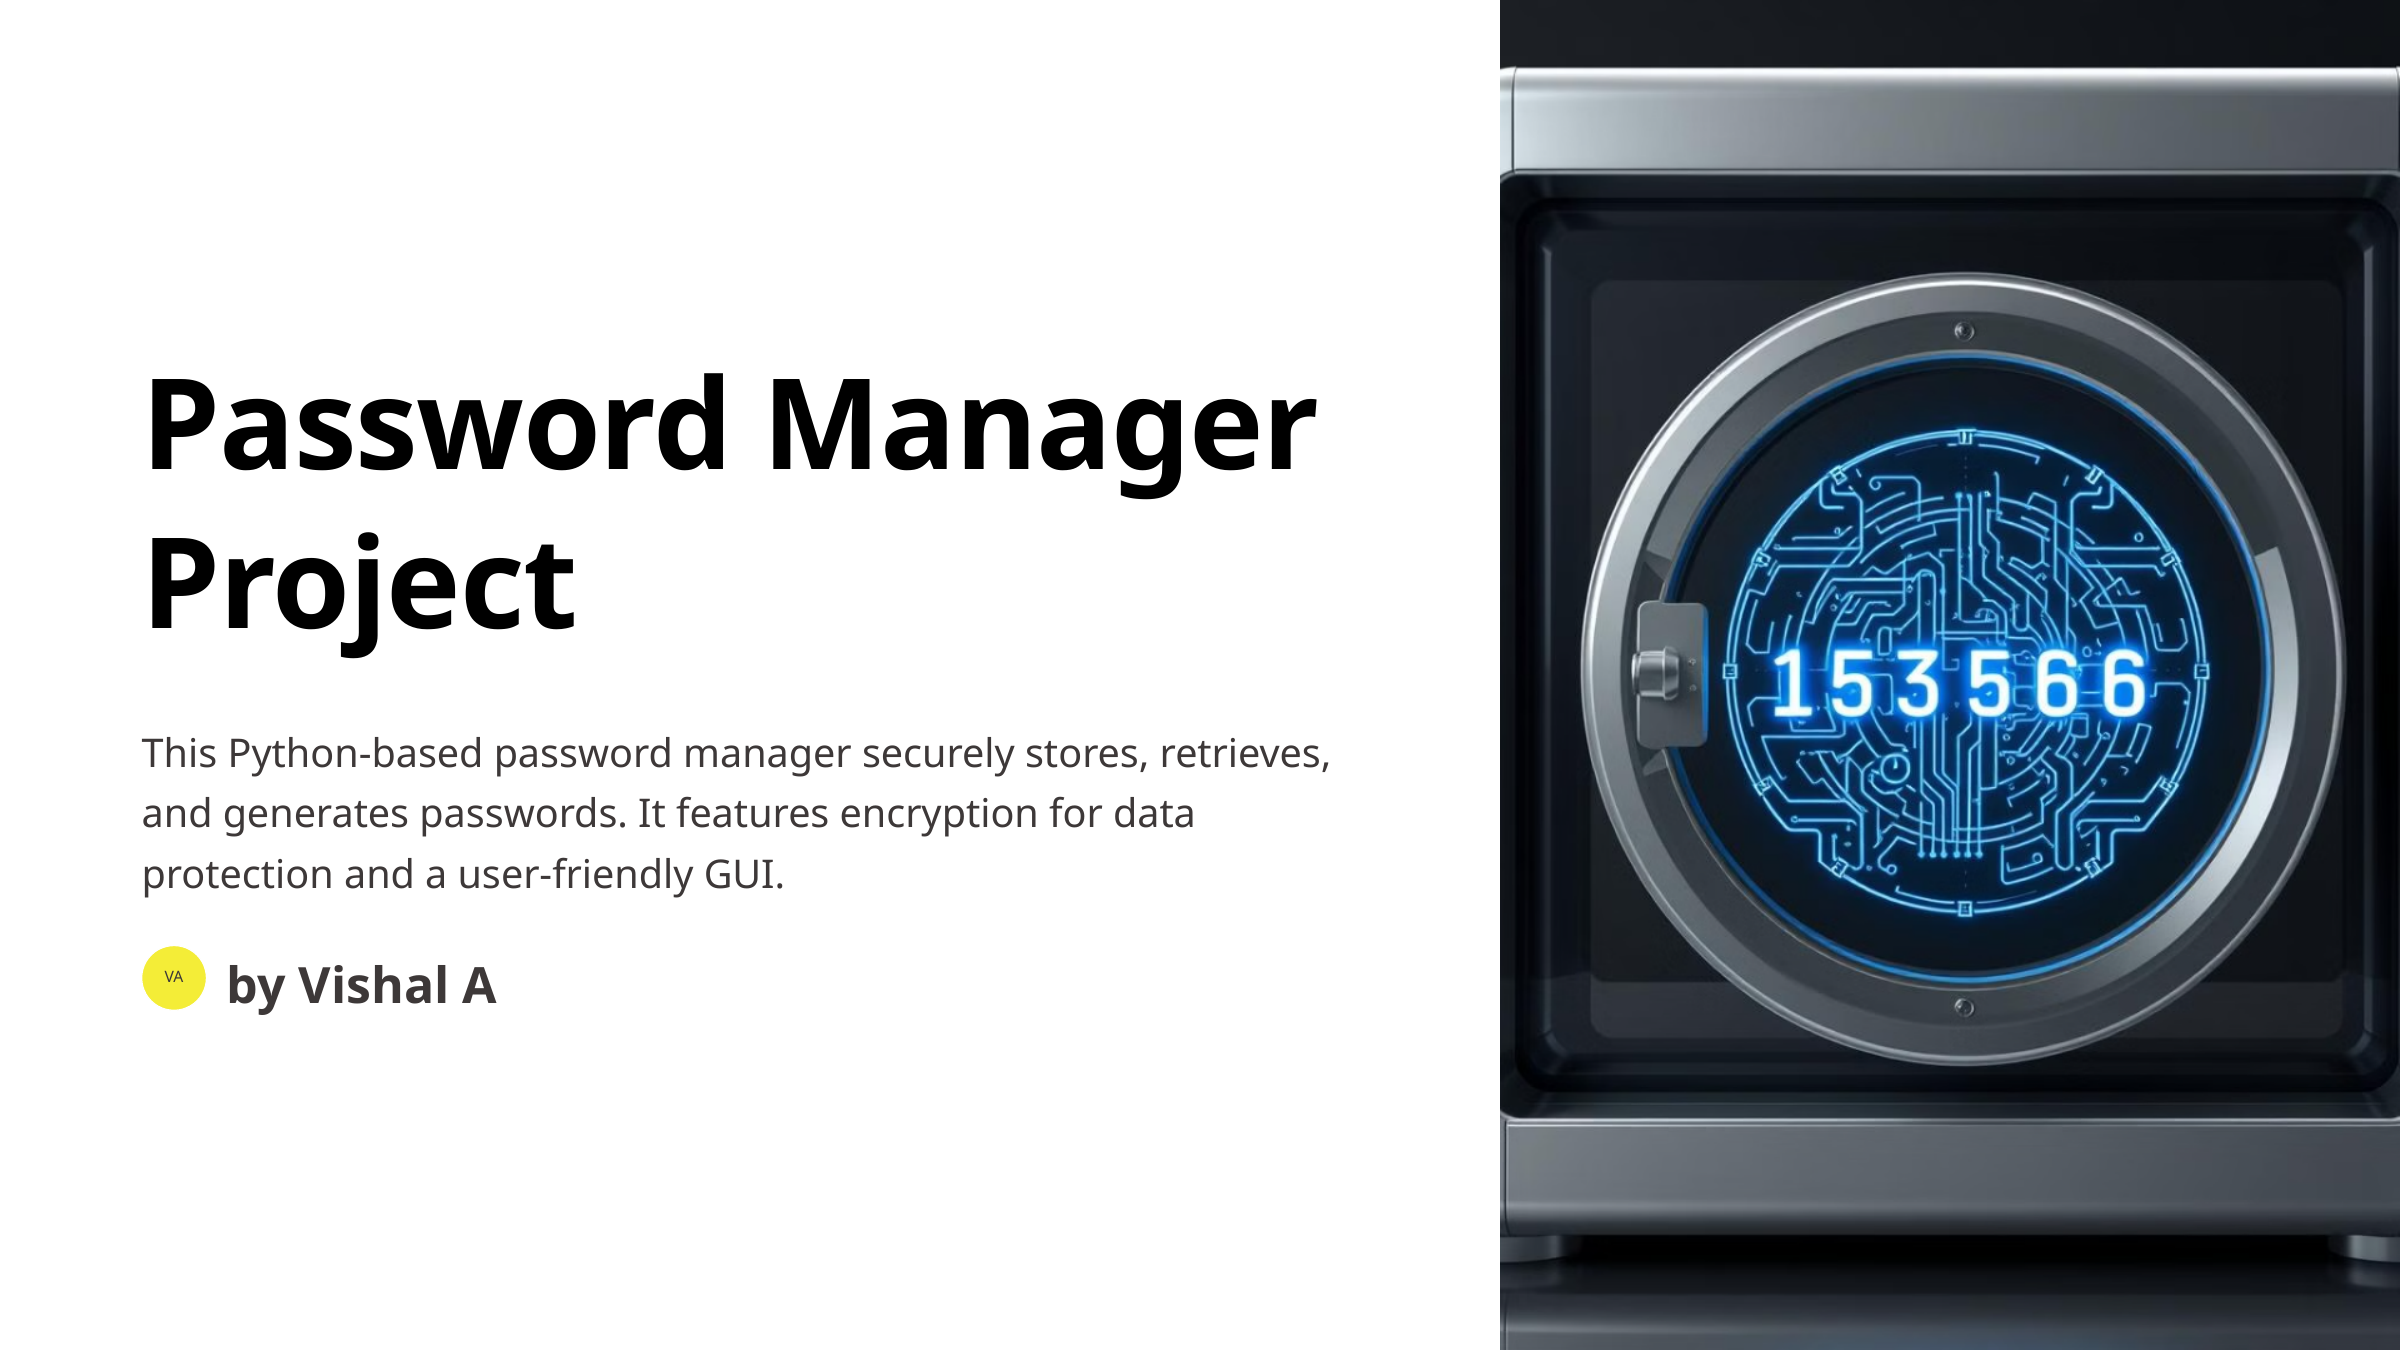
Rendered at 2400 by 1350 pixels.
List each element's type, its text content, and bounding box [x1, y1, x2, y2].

text_box [141, 945, 207, 1011]
text_box Password Manager Project [141, 336, 1359, 654]
text_box This Python-based password manager securely stores, retrieves, and generates passwords. It features encryption for data protection and a user-friendly GUI. [141, 714, 1359, 897]
text_box VA [165, 969, 183, 986]
picture [1499, 0, 2400, 1350]
text_box by Vishal A [226, 942, 466, 1014]
